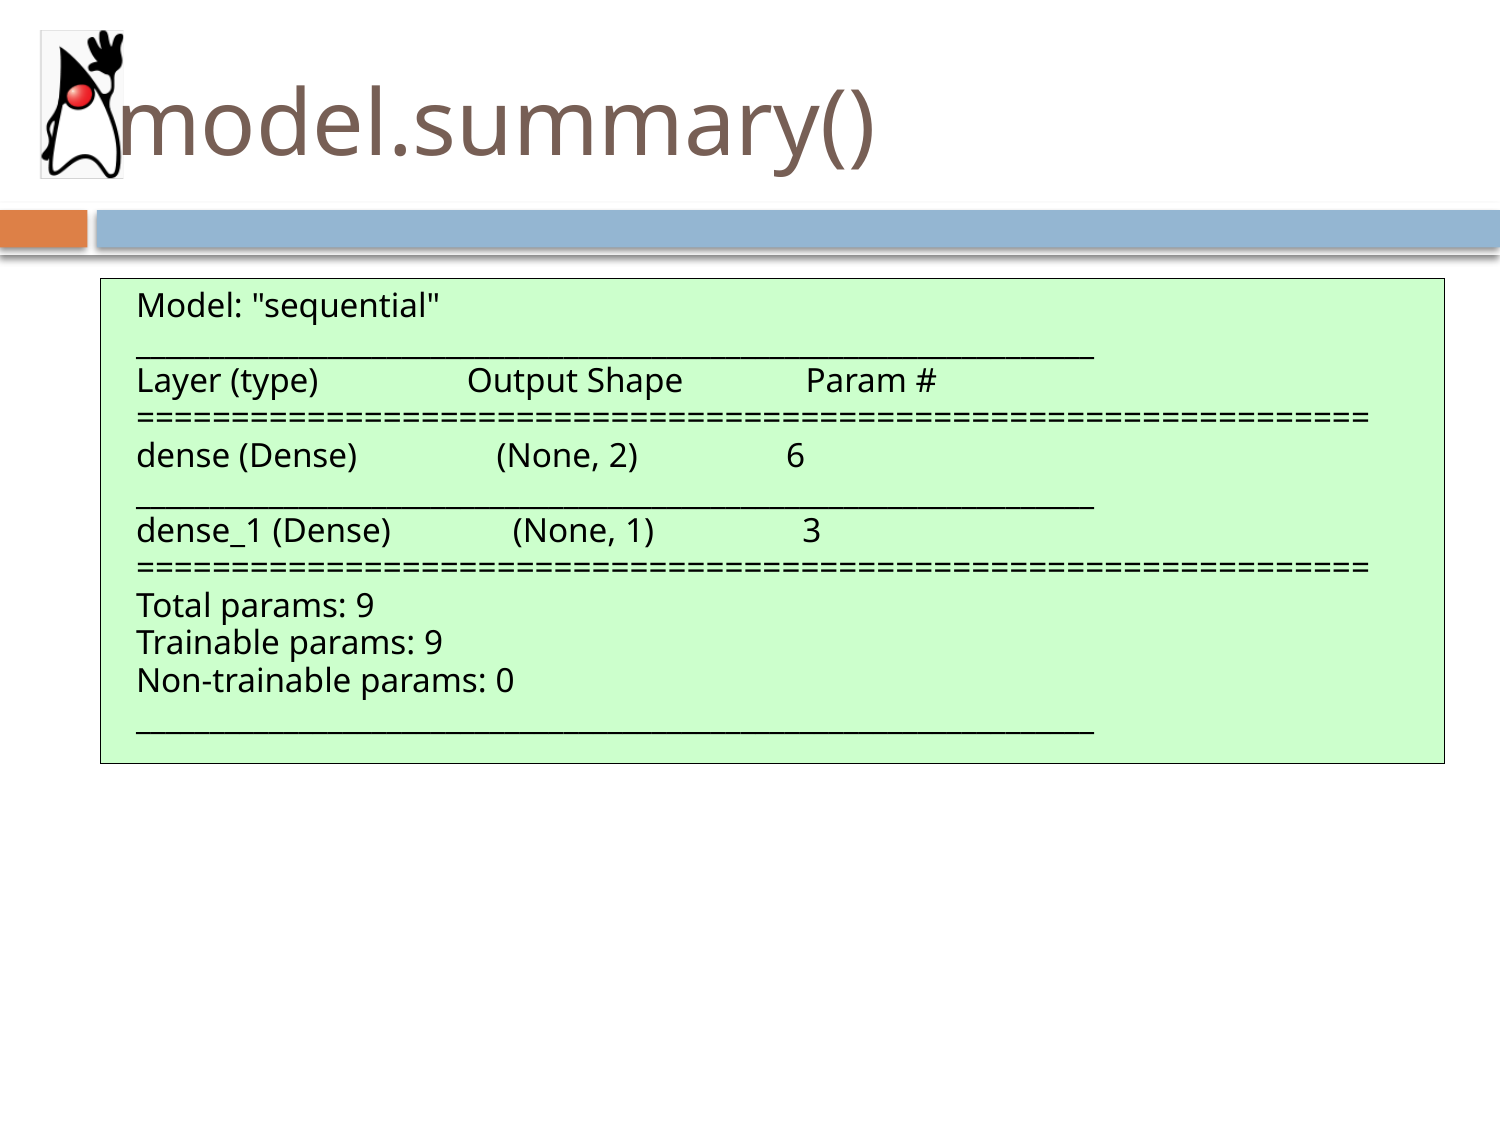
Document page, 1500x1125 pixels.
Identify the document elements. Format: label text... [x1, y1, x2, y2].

title model.summary() [100, 37, 1438, 200]
text_box Model: "sequential" _________________________________________________________________ Layer (type) Output Shape Param # ================================================================= dense (Dense) (None, 2) 6 _________________________________________________________________ dense_1 (Dense) (None, 1) 3 ================================================================= Total params: 9 Trainable params: 9 Non-trainable params: 0 _________________________________________________________________ [100, 278, 1445, 764]
picture [39, 30, 124, 179]
